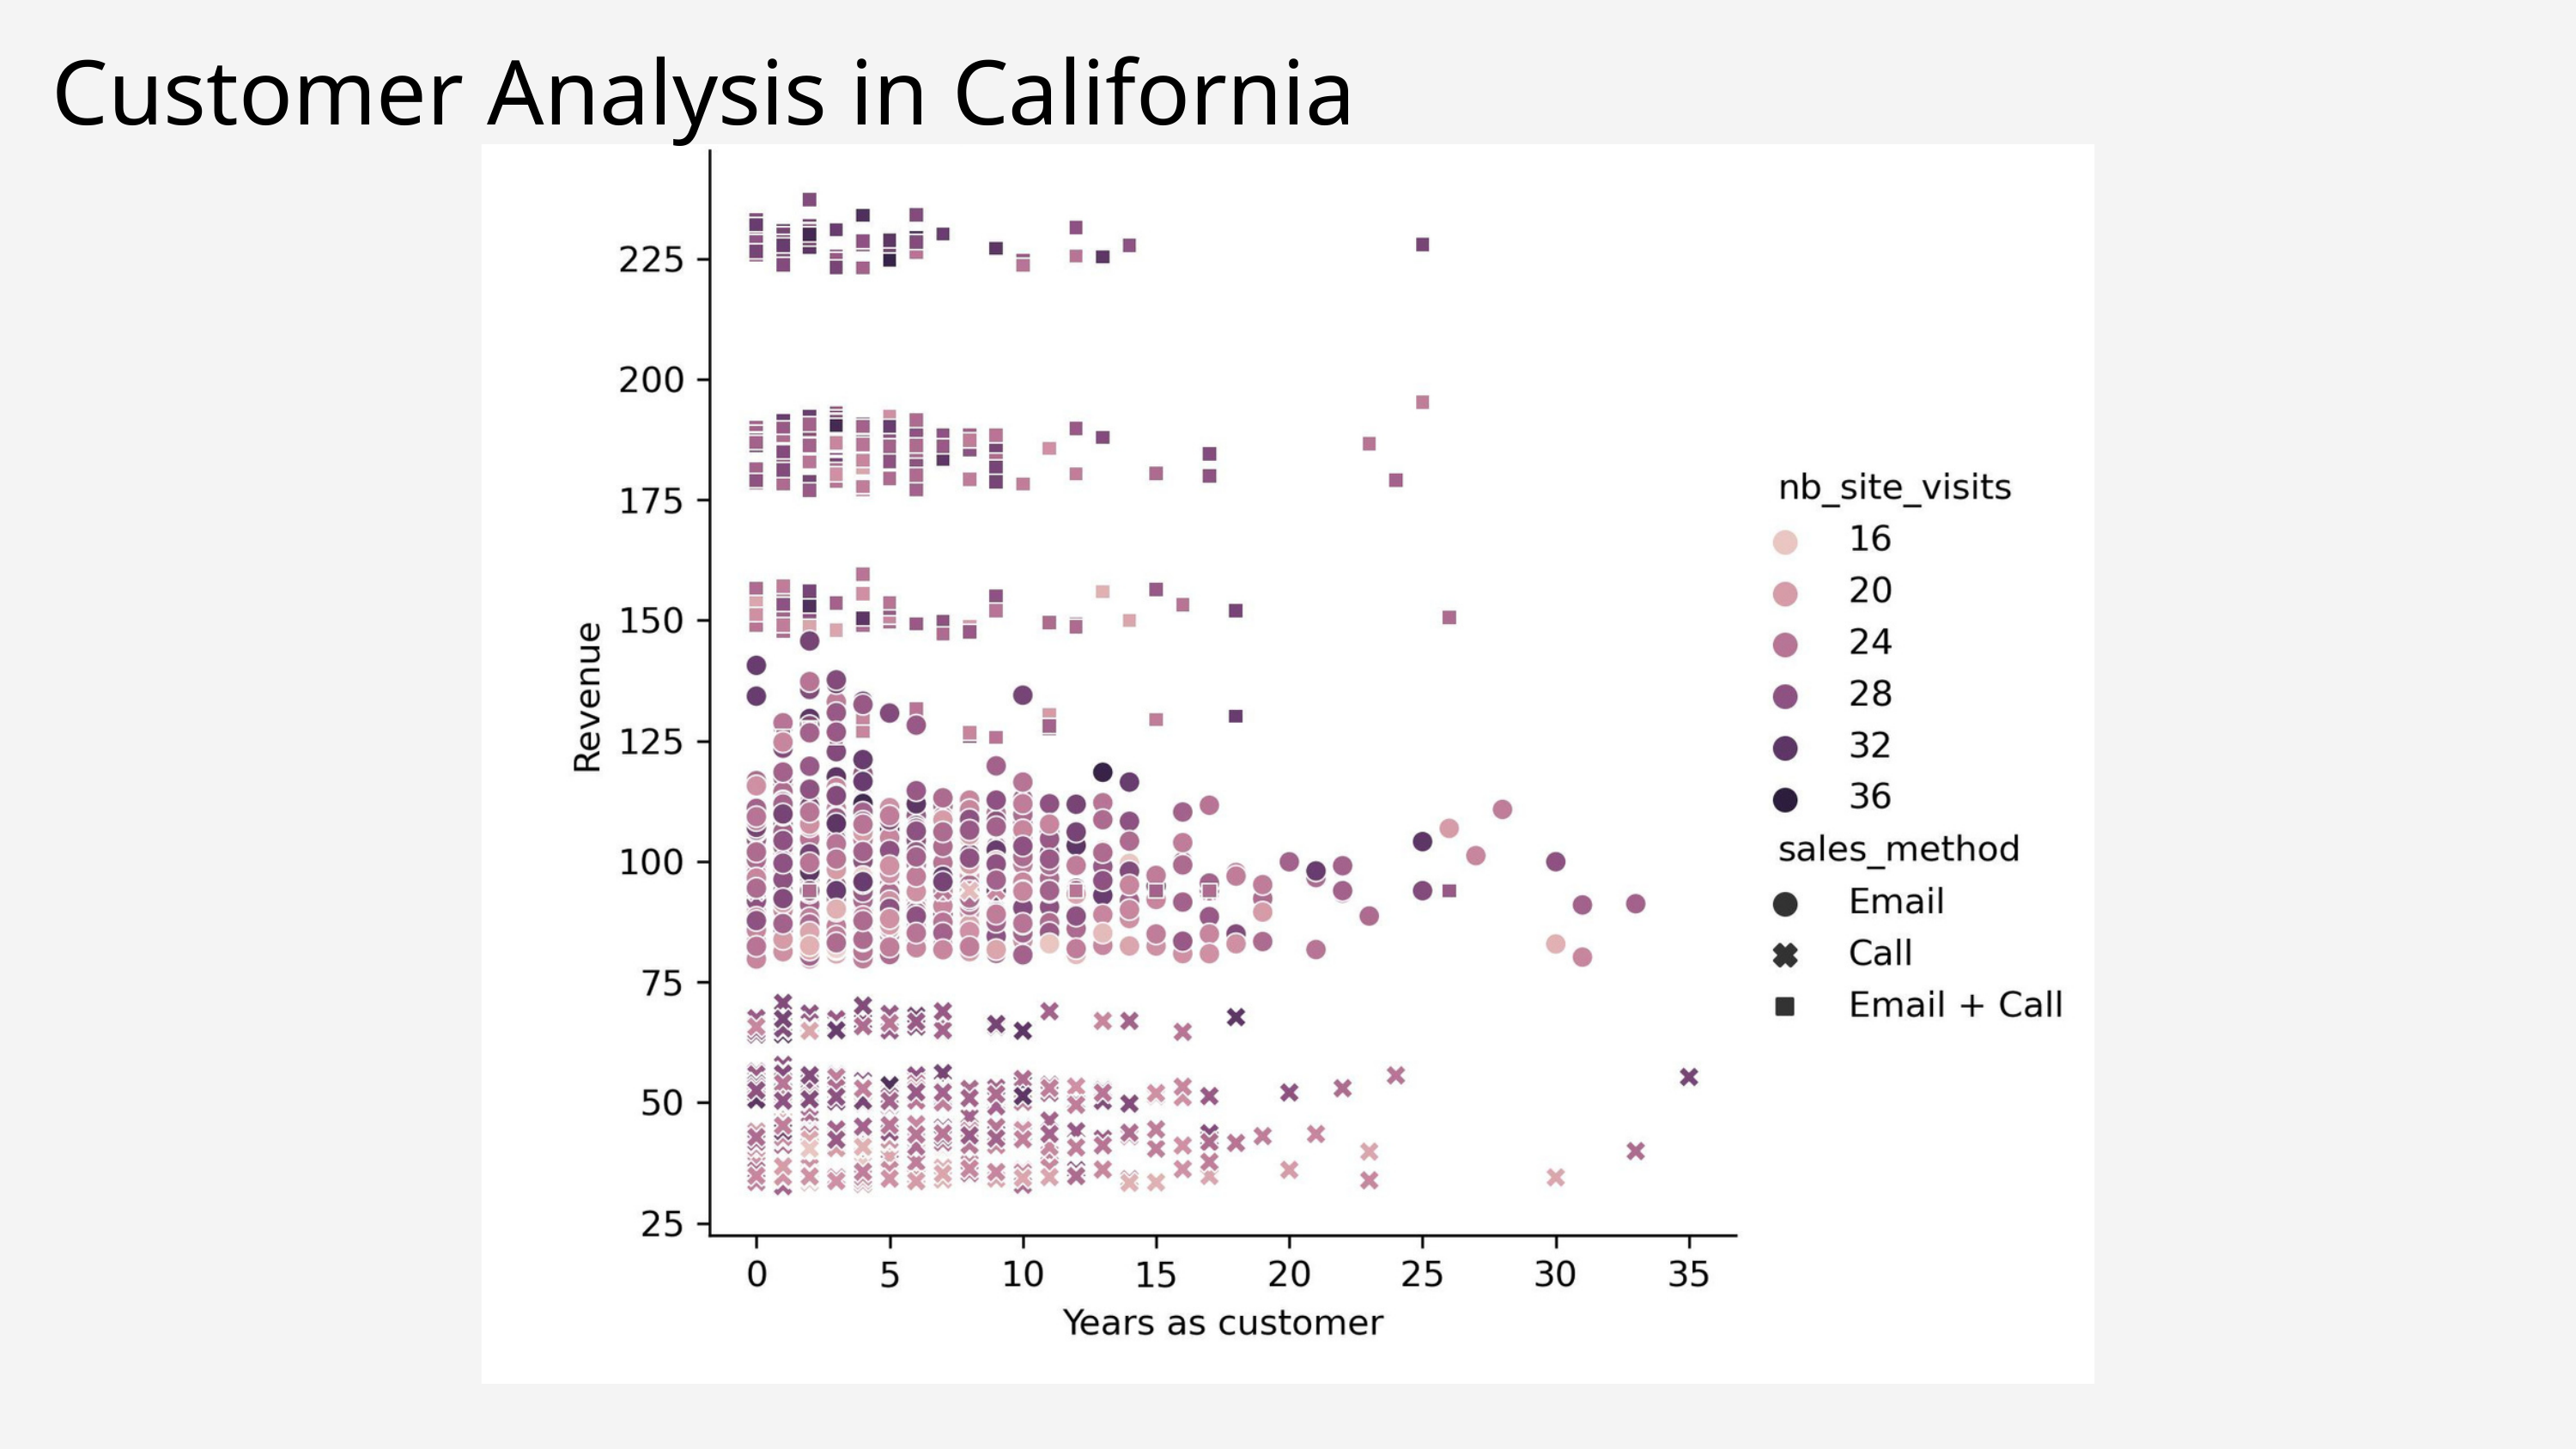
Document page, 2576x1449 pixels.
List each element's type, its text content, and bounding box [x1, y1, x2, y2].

text_box [481, 144, 2095, 1384]
text_box Customer Analysis in California [52, 47, 1941, 143]
